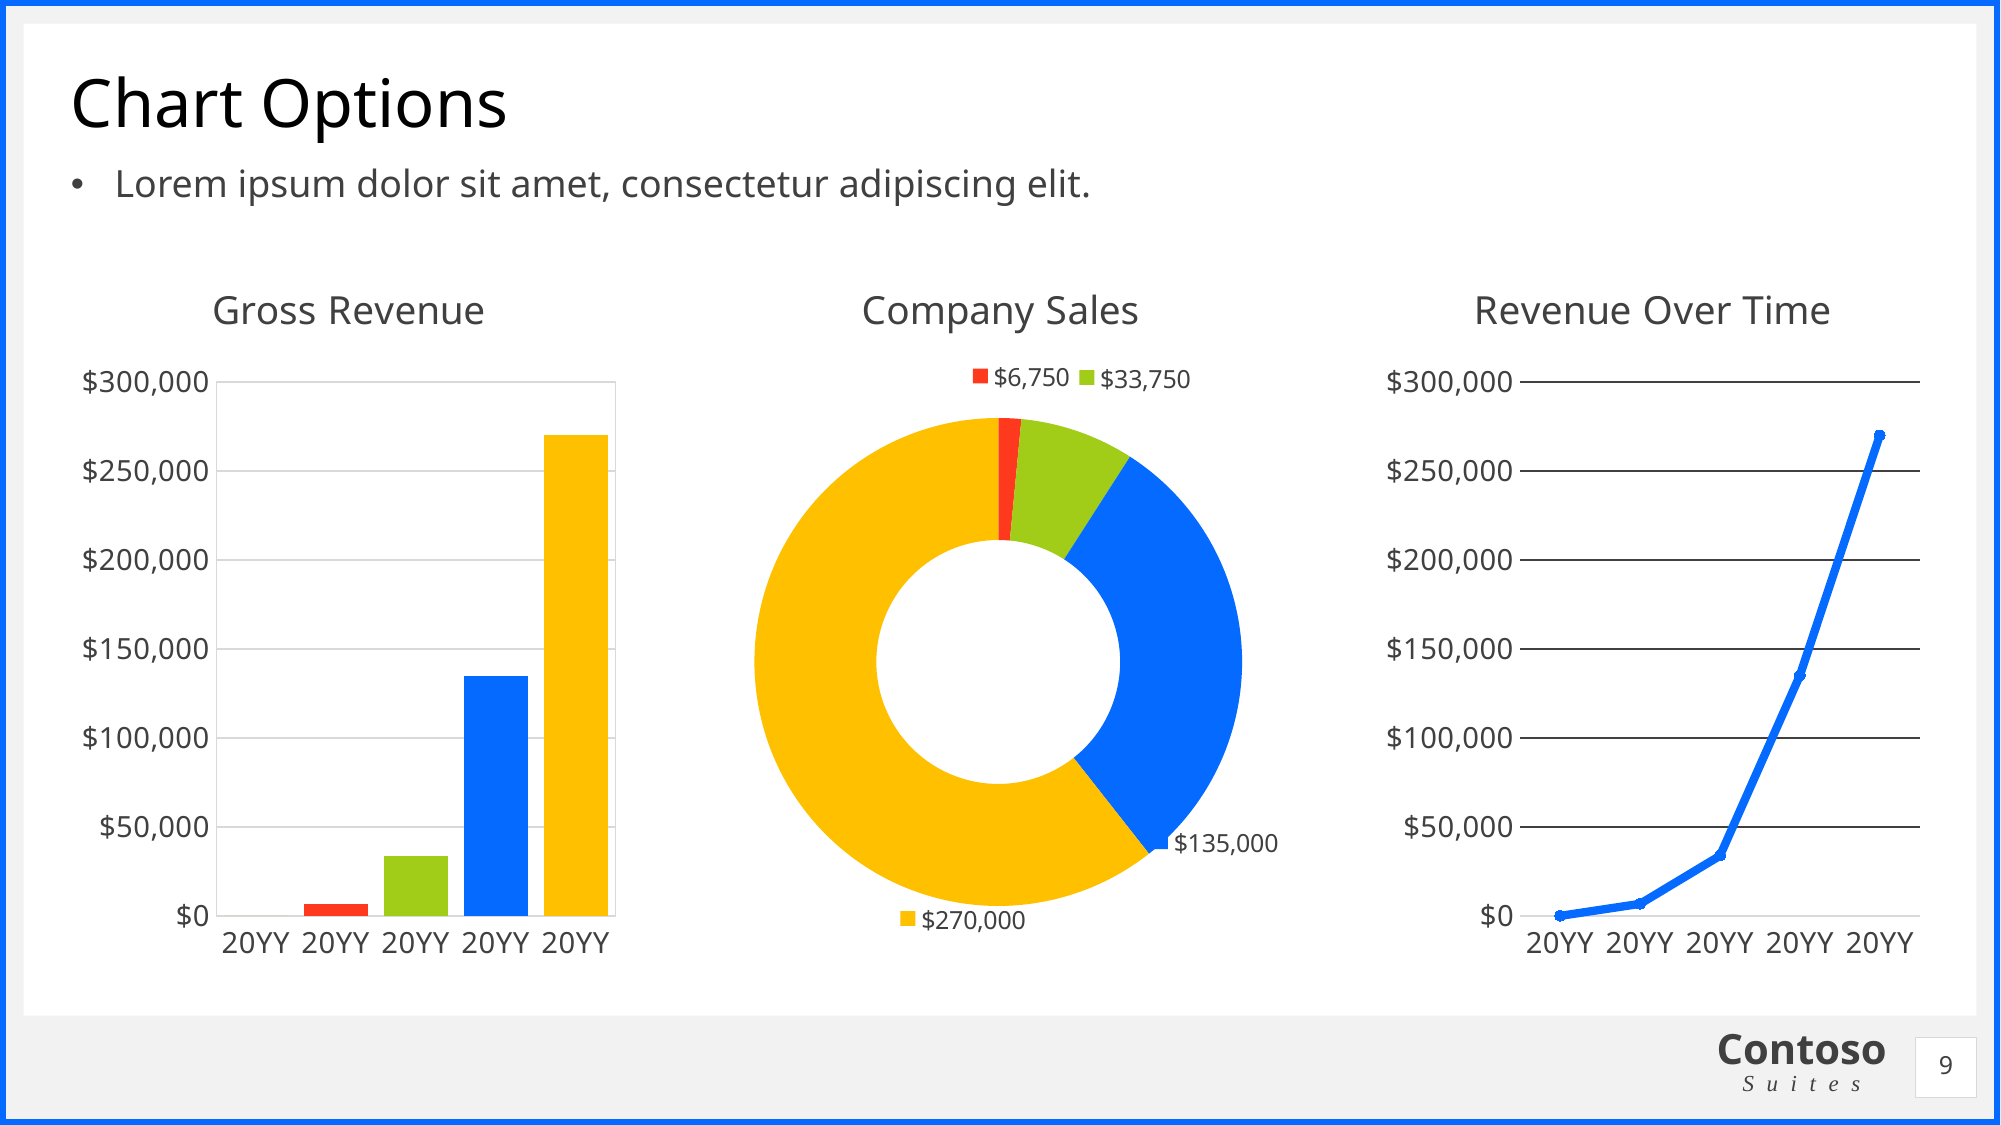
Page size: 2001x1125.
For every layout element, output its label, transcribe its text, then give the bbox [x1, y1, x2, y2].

chart [1374, 247, 1931, 978]
slide_number 9 [1915, 1037, 1977, 1098]
list Lorem ipsum dolor sit amet, consectetur adipiscing elit. [70, 165, 1931, 225]
chart [722, 247, 1279, 978]
title Chart Options [70, 70, 1932, 142]
chart [70, 247, 627, 978]
